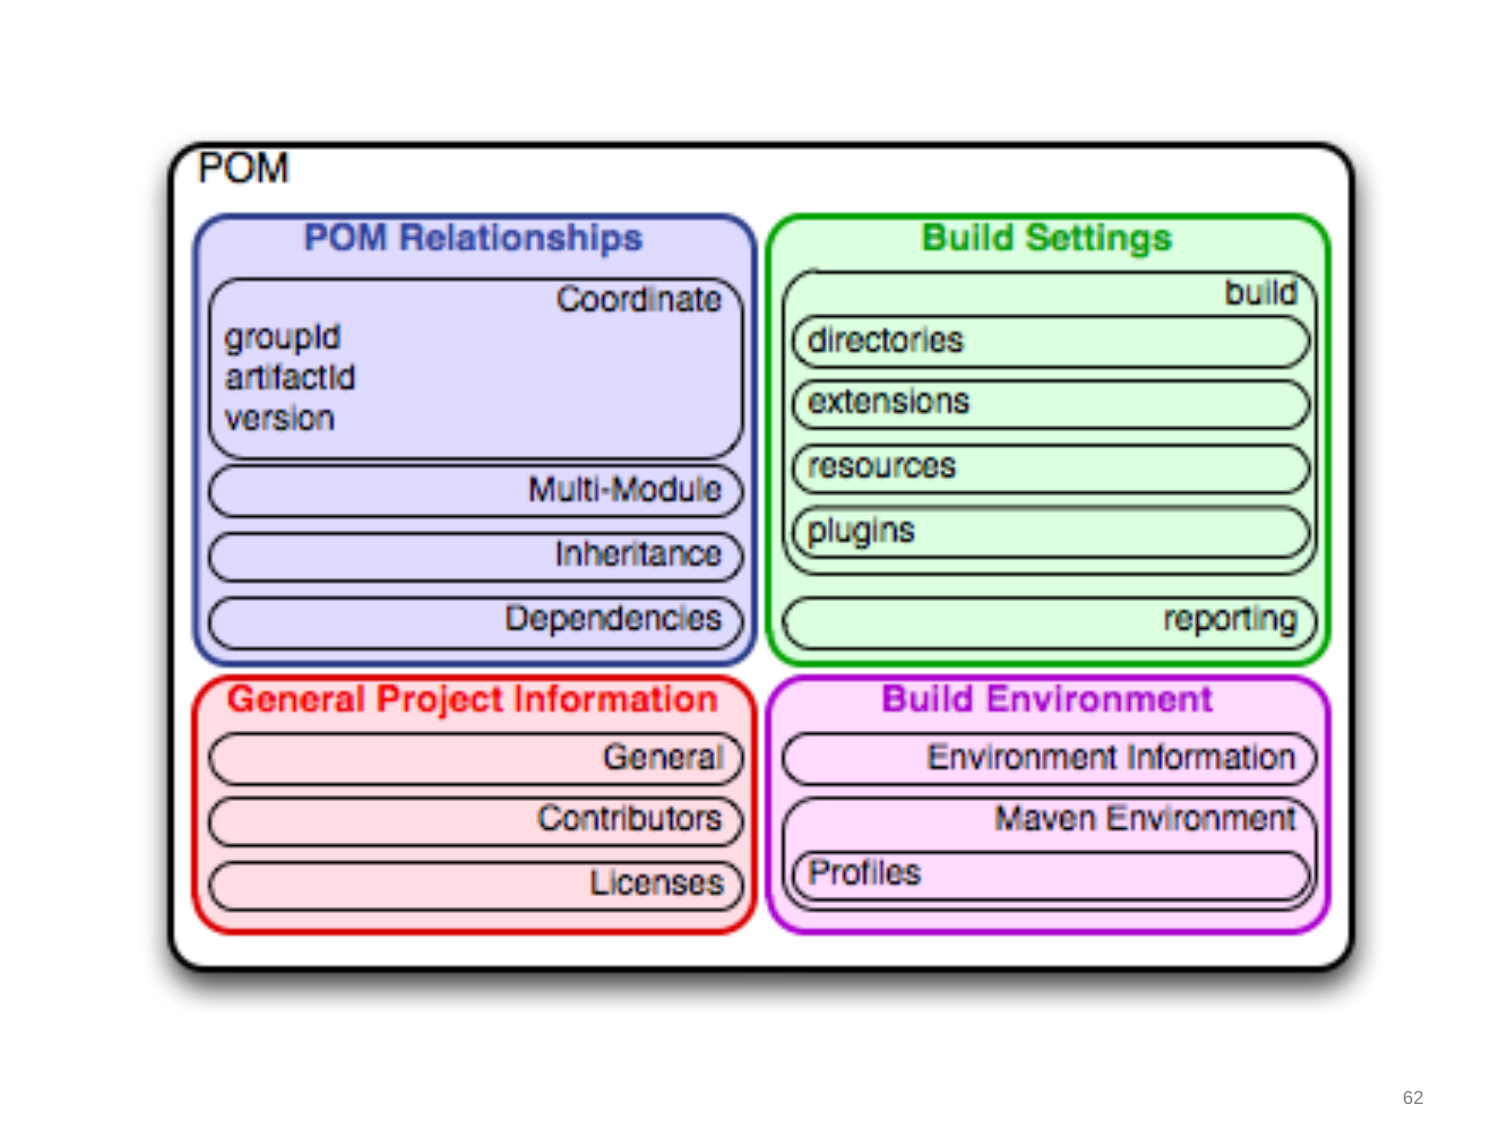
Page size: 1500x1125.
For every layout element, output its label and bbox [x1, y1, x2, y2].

picture [139, 92, 1418, 1049]
